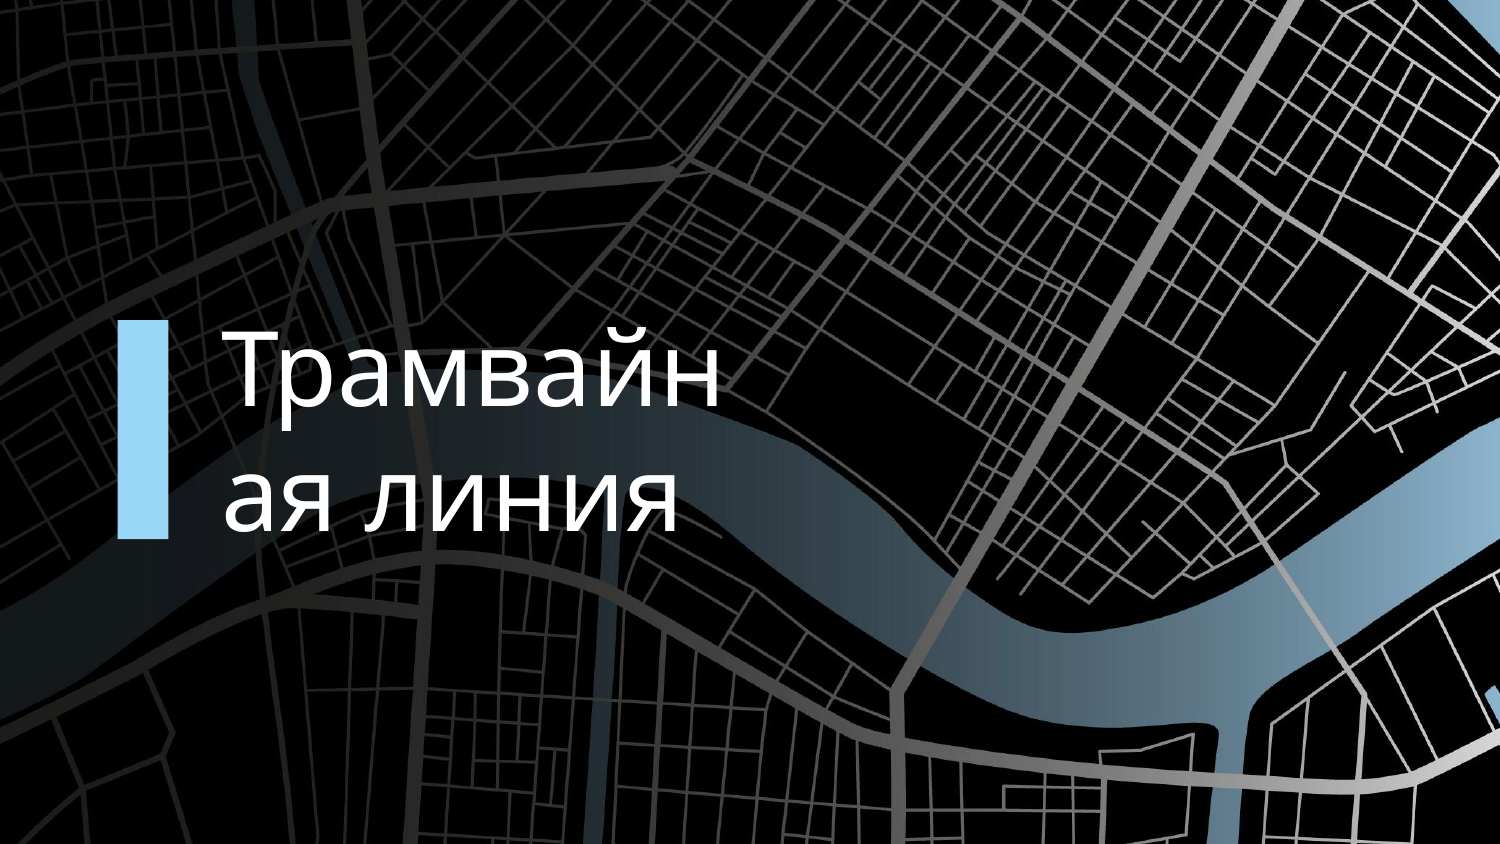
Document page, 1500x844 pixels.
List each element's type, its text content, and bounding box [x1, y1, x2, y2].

title Трамвайная линия [206, 287, 780, 558]
text_box [117, 320, 169, 540]
picture [0, 0, 1500, 844]
